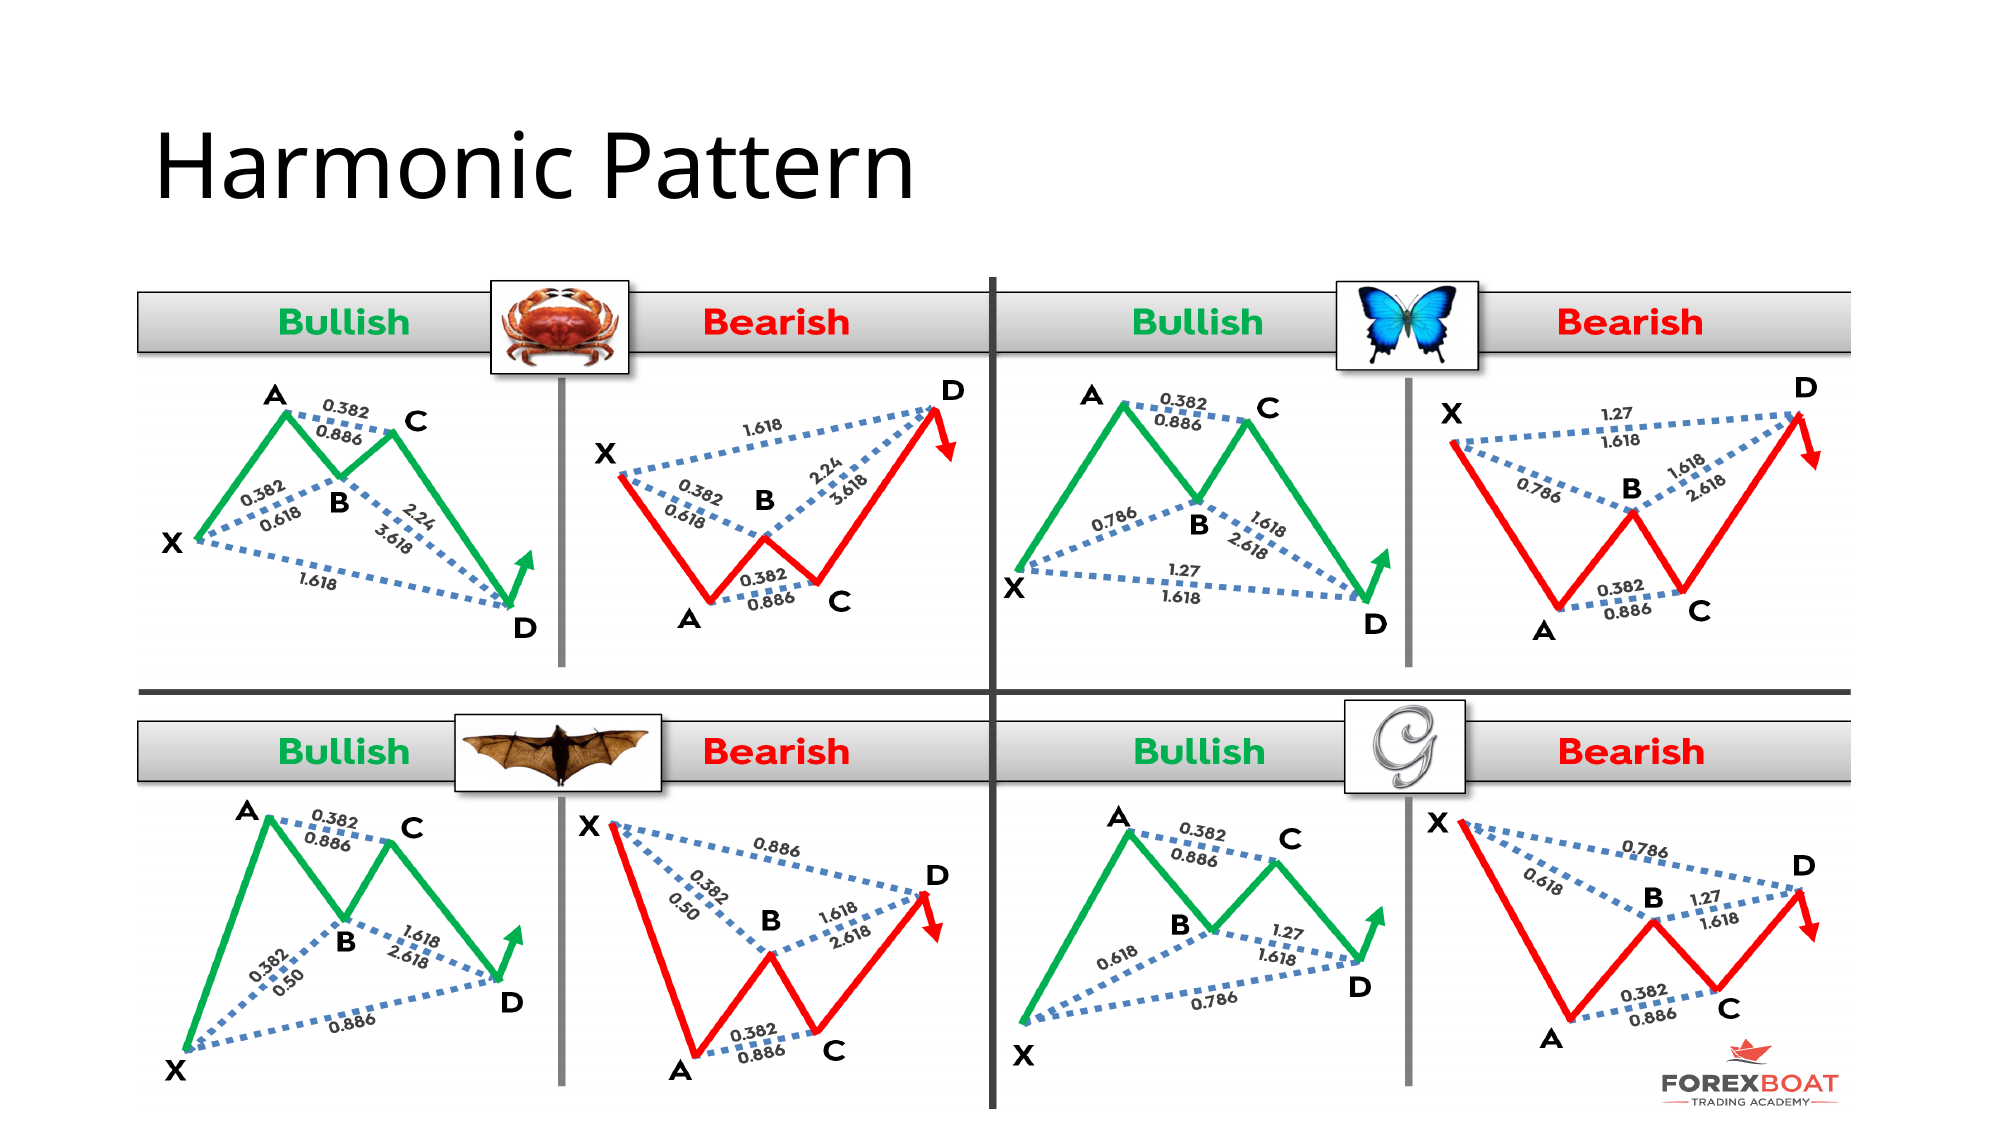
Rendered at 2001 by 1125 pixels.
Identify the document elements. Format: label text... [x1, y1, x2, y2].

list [137, 277, 1851, 1109]
title Harmonic Pattern [137, 59, 1863, 278]
